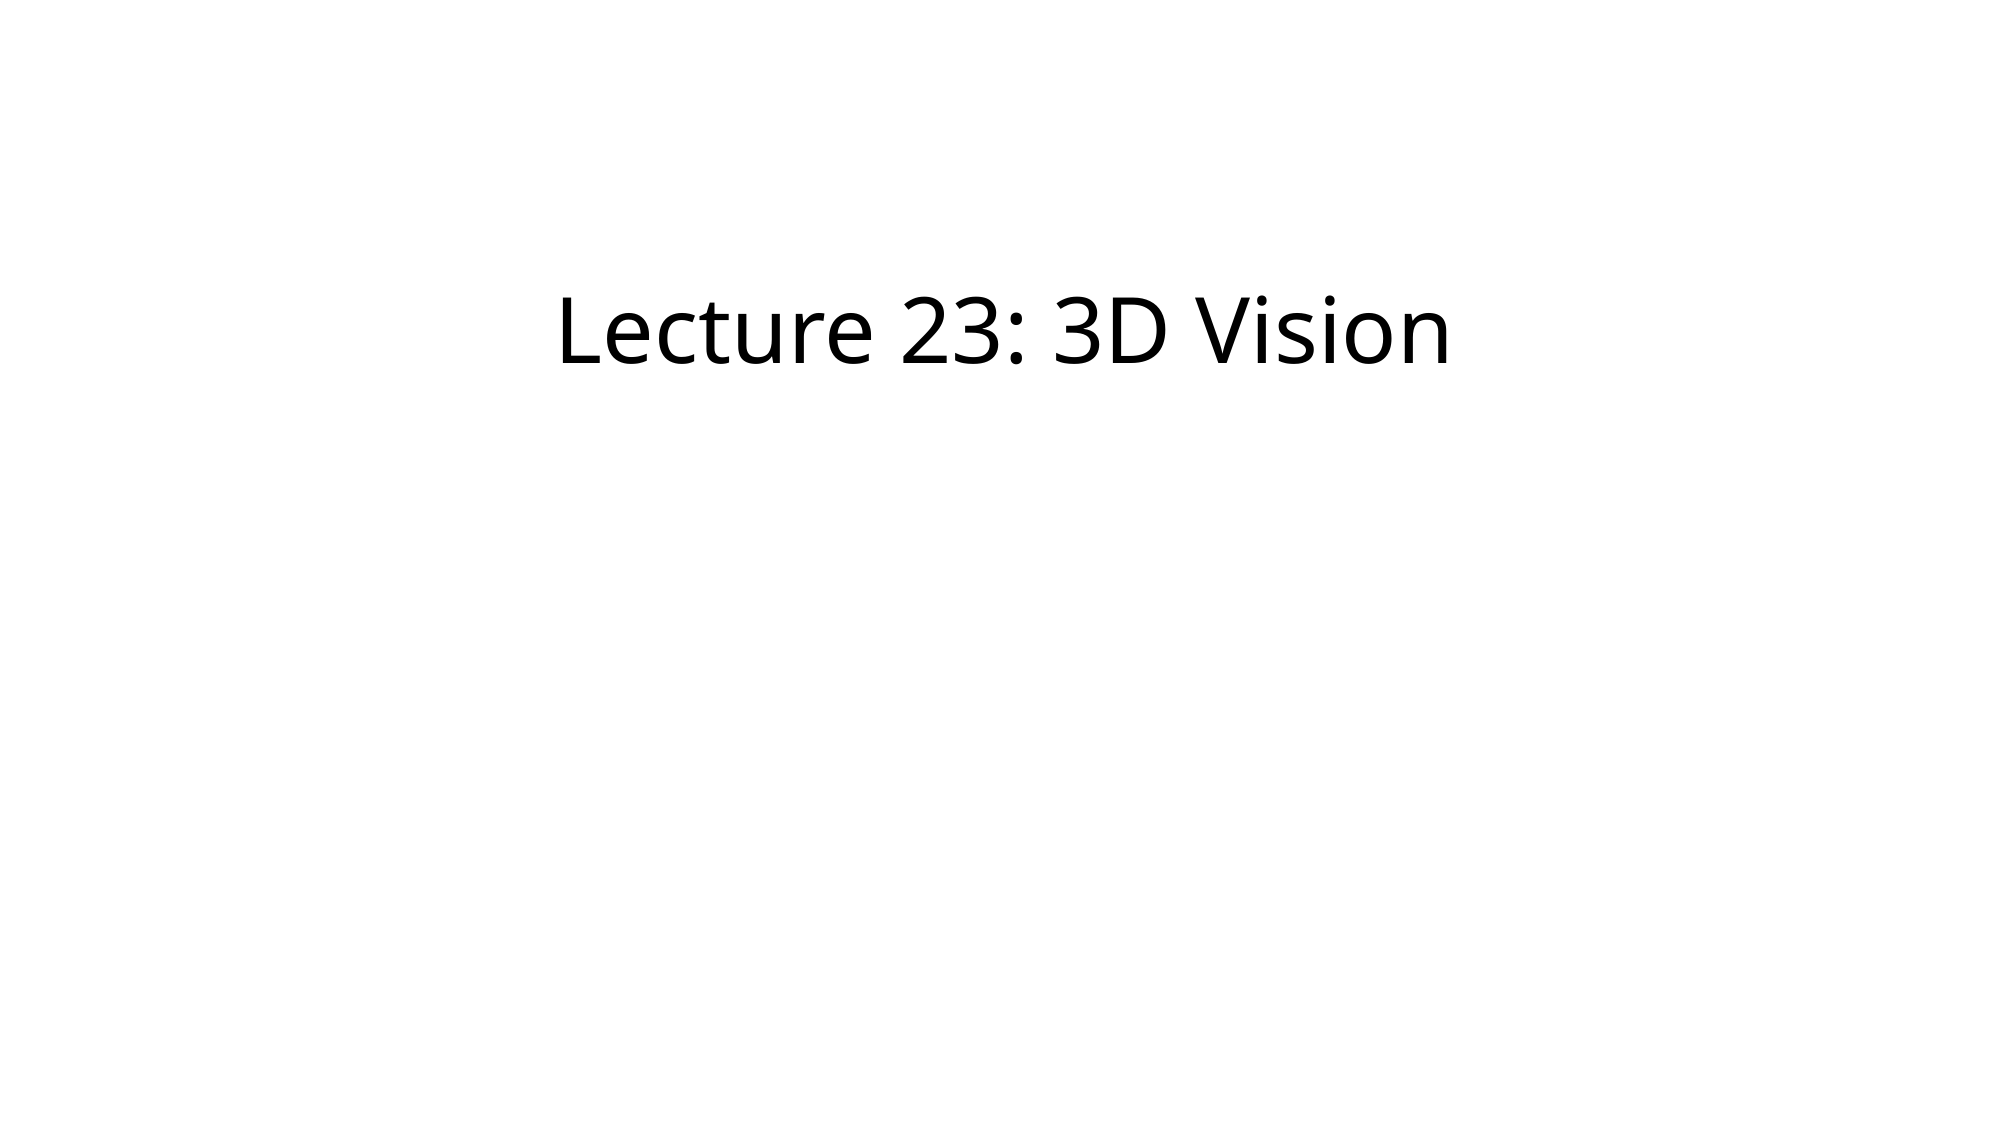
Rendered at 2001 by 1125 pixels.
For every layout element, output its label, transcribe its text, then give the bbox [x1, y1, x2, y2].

title Lecture 23: 3D Vision [99, 225, 1910, 443]
